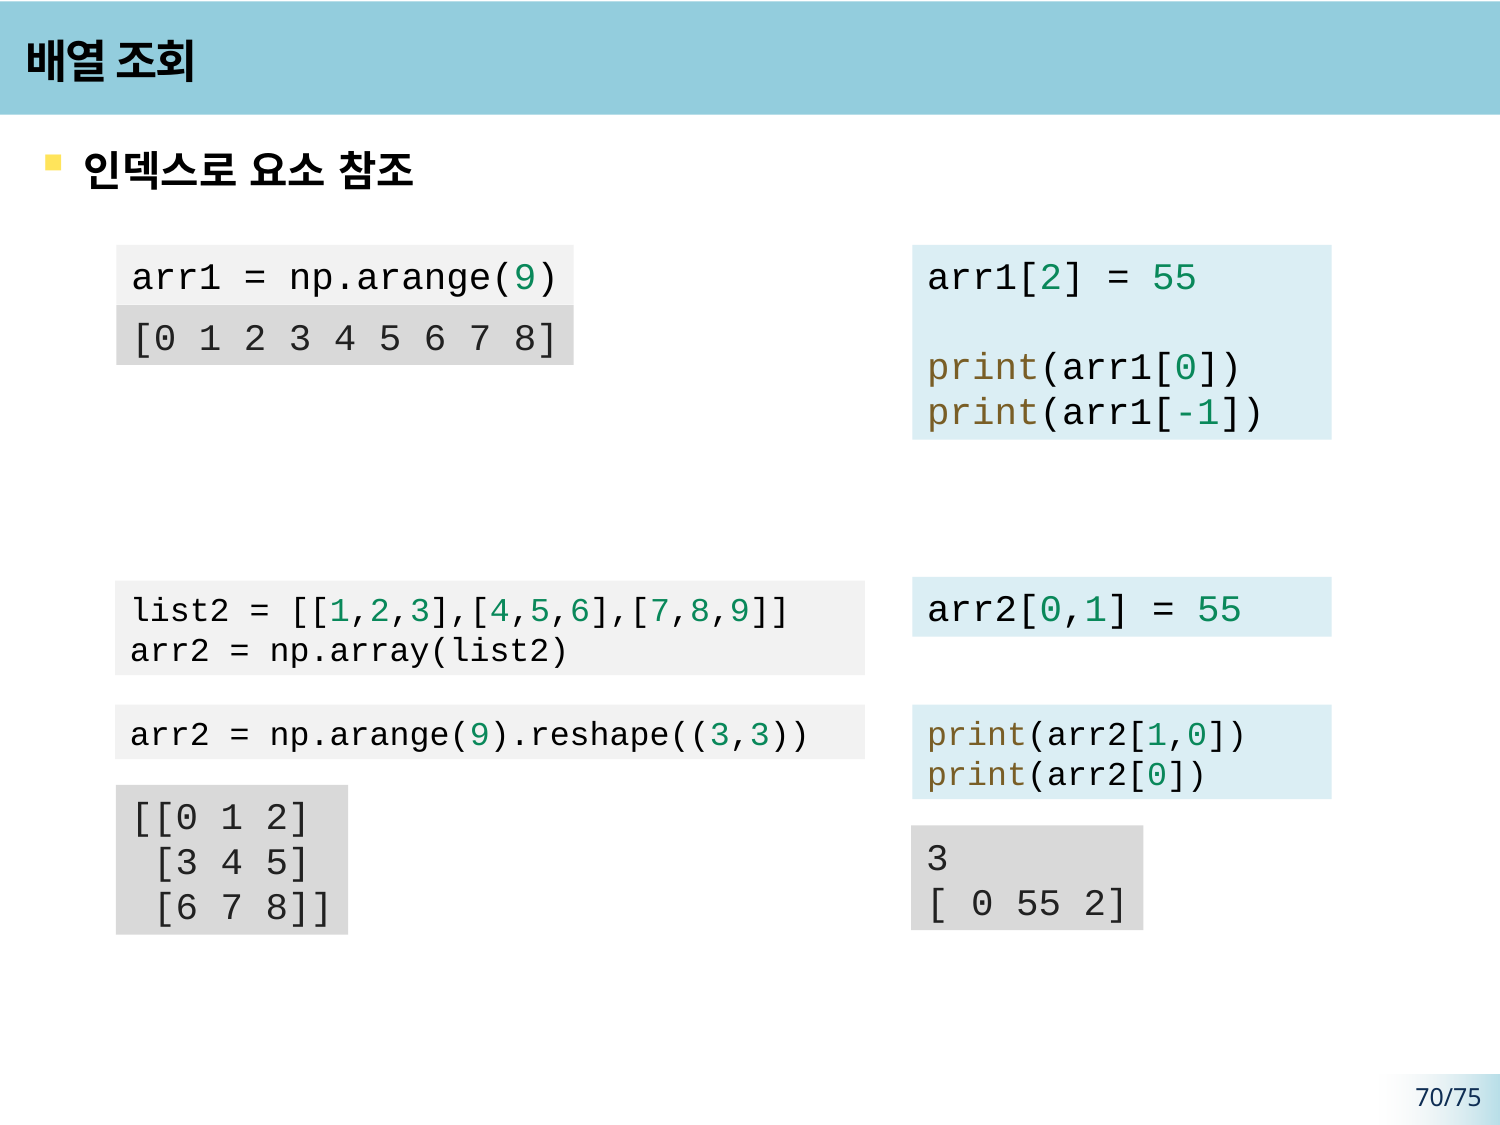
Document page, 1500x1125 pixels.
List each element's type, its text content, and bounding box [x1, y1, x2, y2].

text_box arr1[2] = 55 print(arr1[0]) print(arr1[-1]) [912, 244, 1332, 440]
text_box [[0 1 2] [3 4 5] [6 7 8]] [115, 784, 349, 935]
title 배열 조회 [10, 21, 1288, 99]
text_box arr2 = np.arange(9).reshape((3,3)) [115, 704, 865, 760]
list 인덱스로 요소 참조 [10, 126, 1481, 1057]
text_box arr2[0,1] = 55 [912, 576, 1332, 637]
text_box list2 = [[1,2,3],[4,5,6],[7,8,9]] arr2 = np.array(list2) [115, 580, 865, 676]
text_box [0 1 2 3 4 5 6 7 8] [116, 305, 574, 365]
text_box 3 [ 0 55 2] [911, 825, 1144, 931]
text_box arr1 = np.arange(9) [116, 244, 574, 305]
text_box print(arr2[1,0]) print(arr2[0]) [912, 704, 1332, 800]
